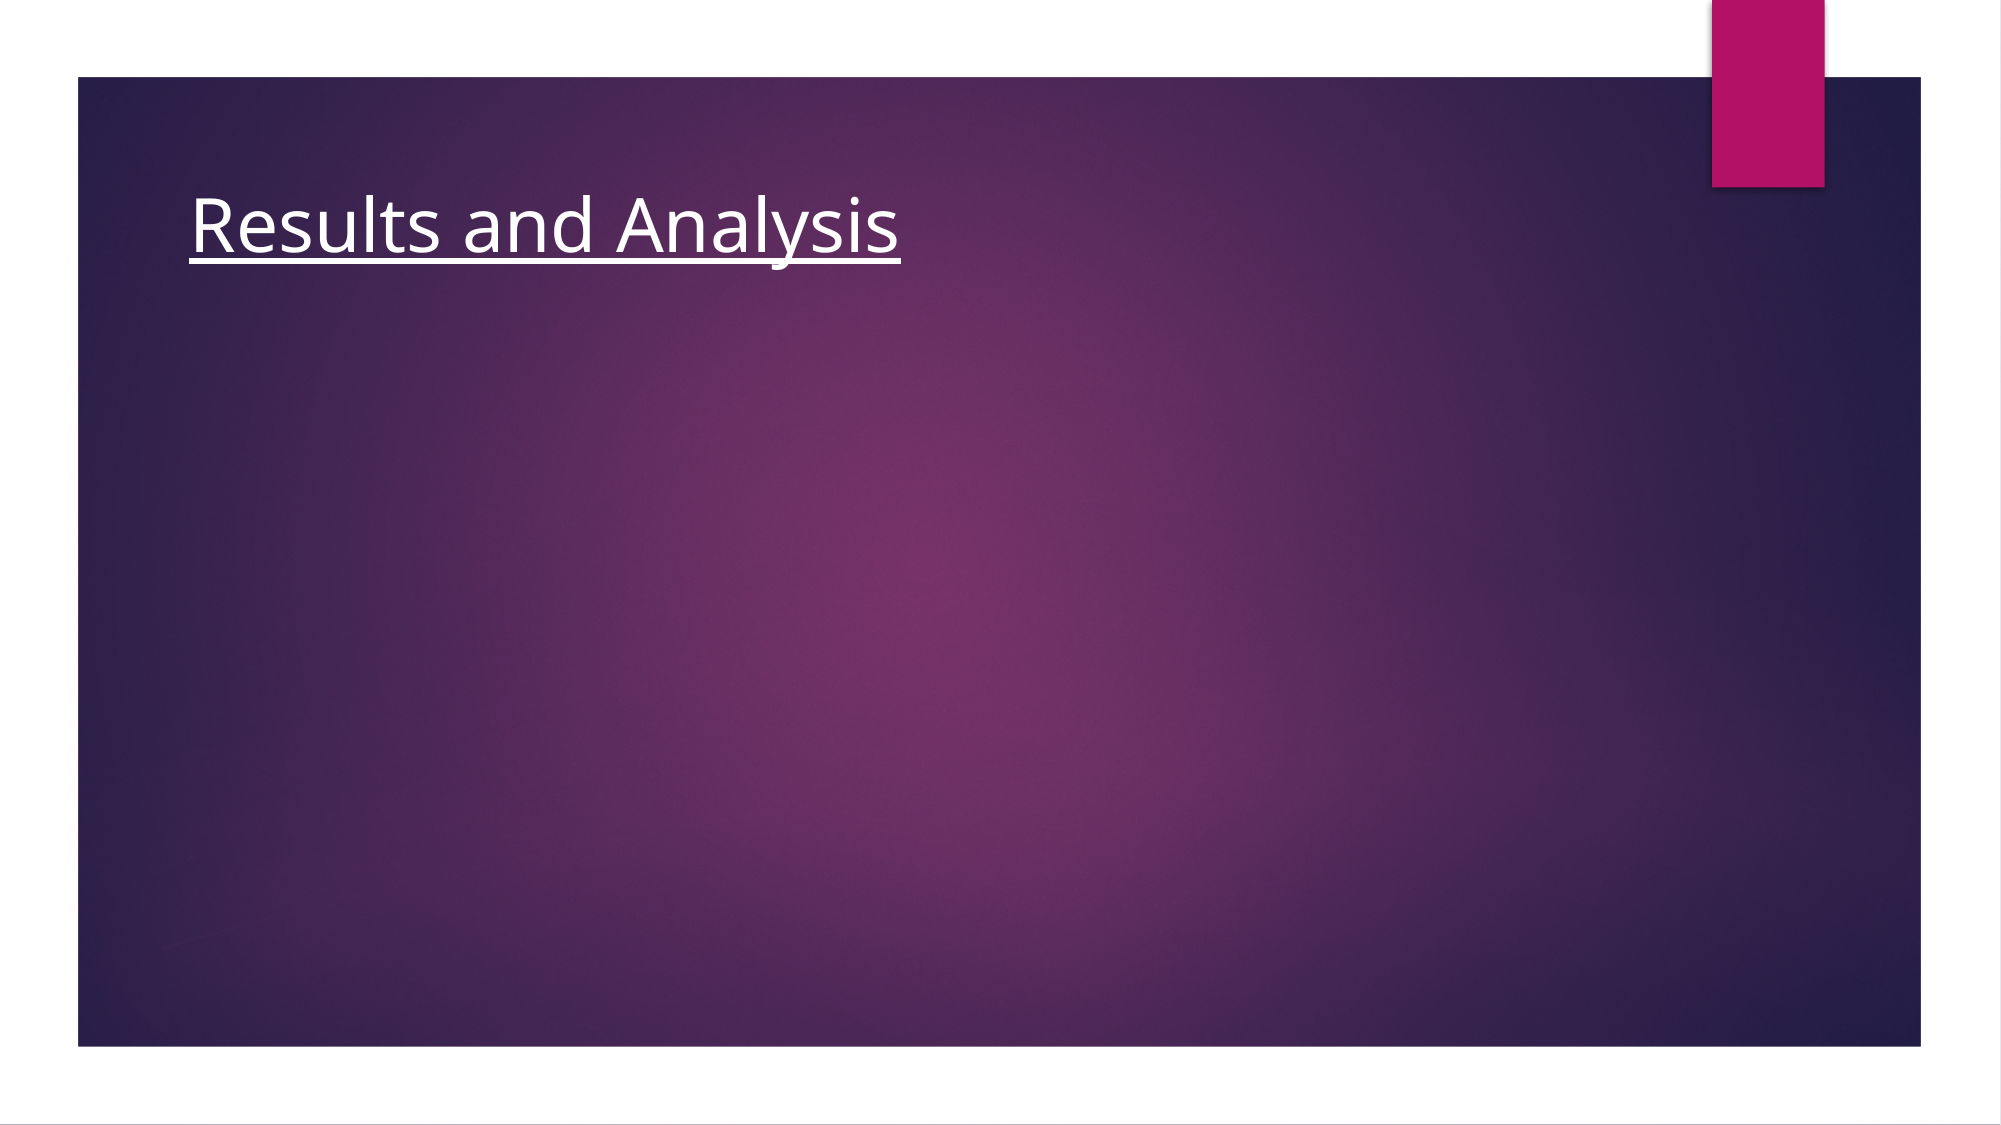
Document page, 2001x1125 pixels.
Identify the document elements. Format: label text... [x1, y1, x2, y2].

text_box Results and Analysis [174, 170, 1067, 275]
text_box [1711, 0, 1825, 188]
text_box [79, 78, 1920, 1046]
text_box [0, 0, 2000, 1125]
